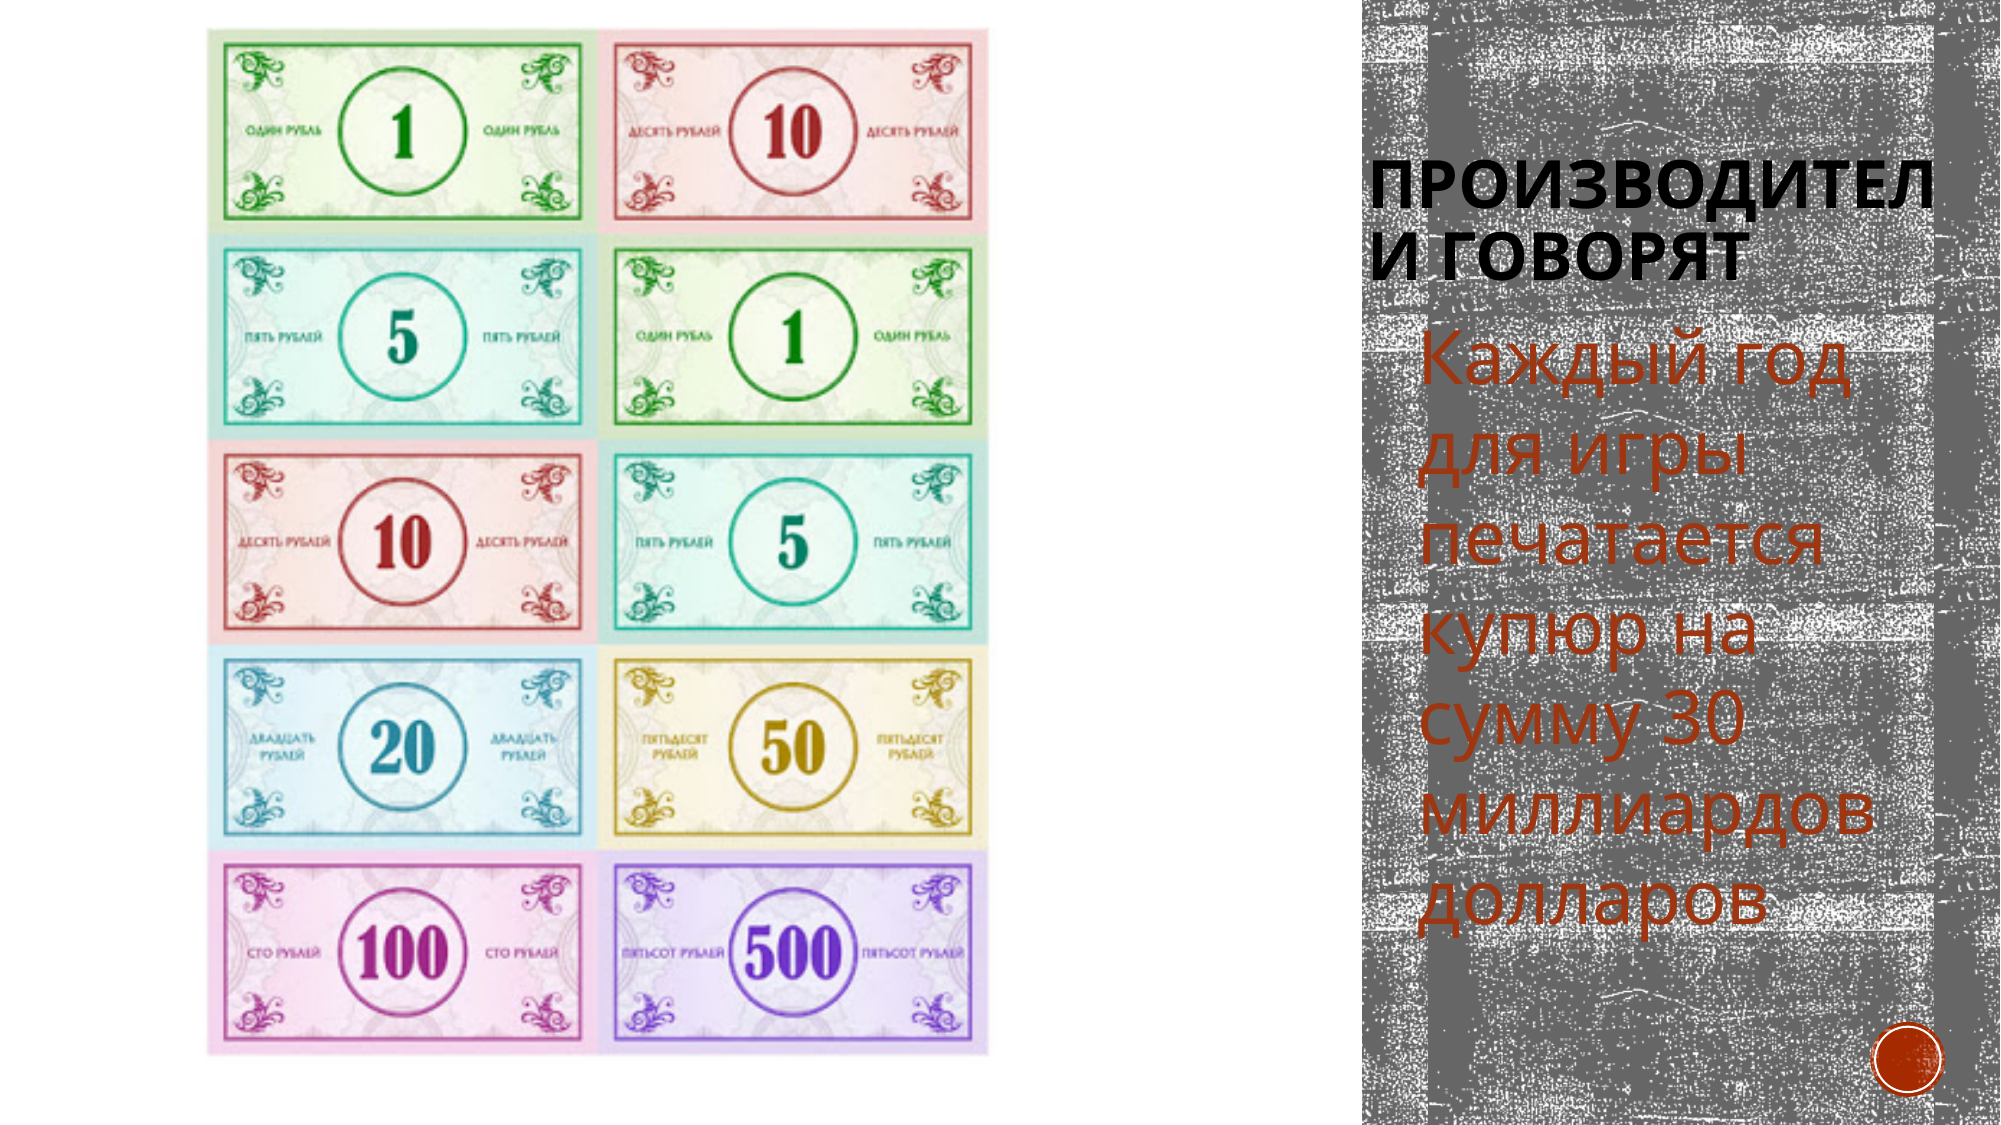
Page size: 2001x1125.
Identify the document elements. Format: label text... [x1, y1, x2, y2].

title Производители говорят [1352, 17, 1978, 303]
picture [183, 0, 998, 1125]
list Каждый год для игры печатается купюр на сумму 30 миллиардов долларов [1402, 302, 1928, 843]
